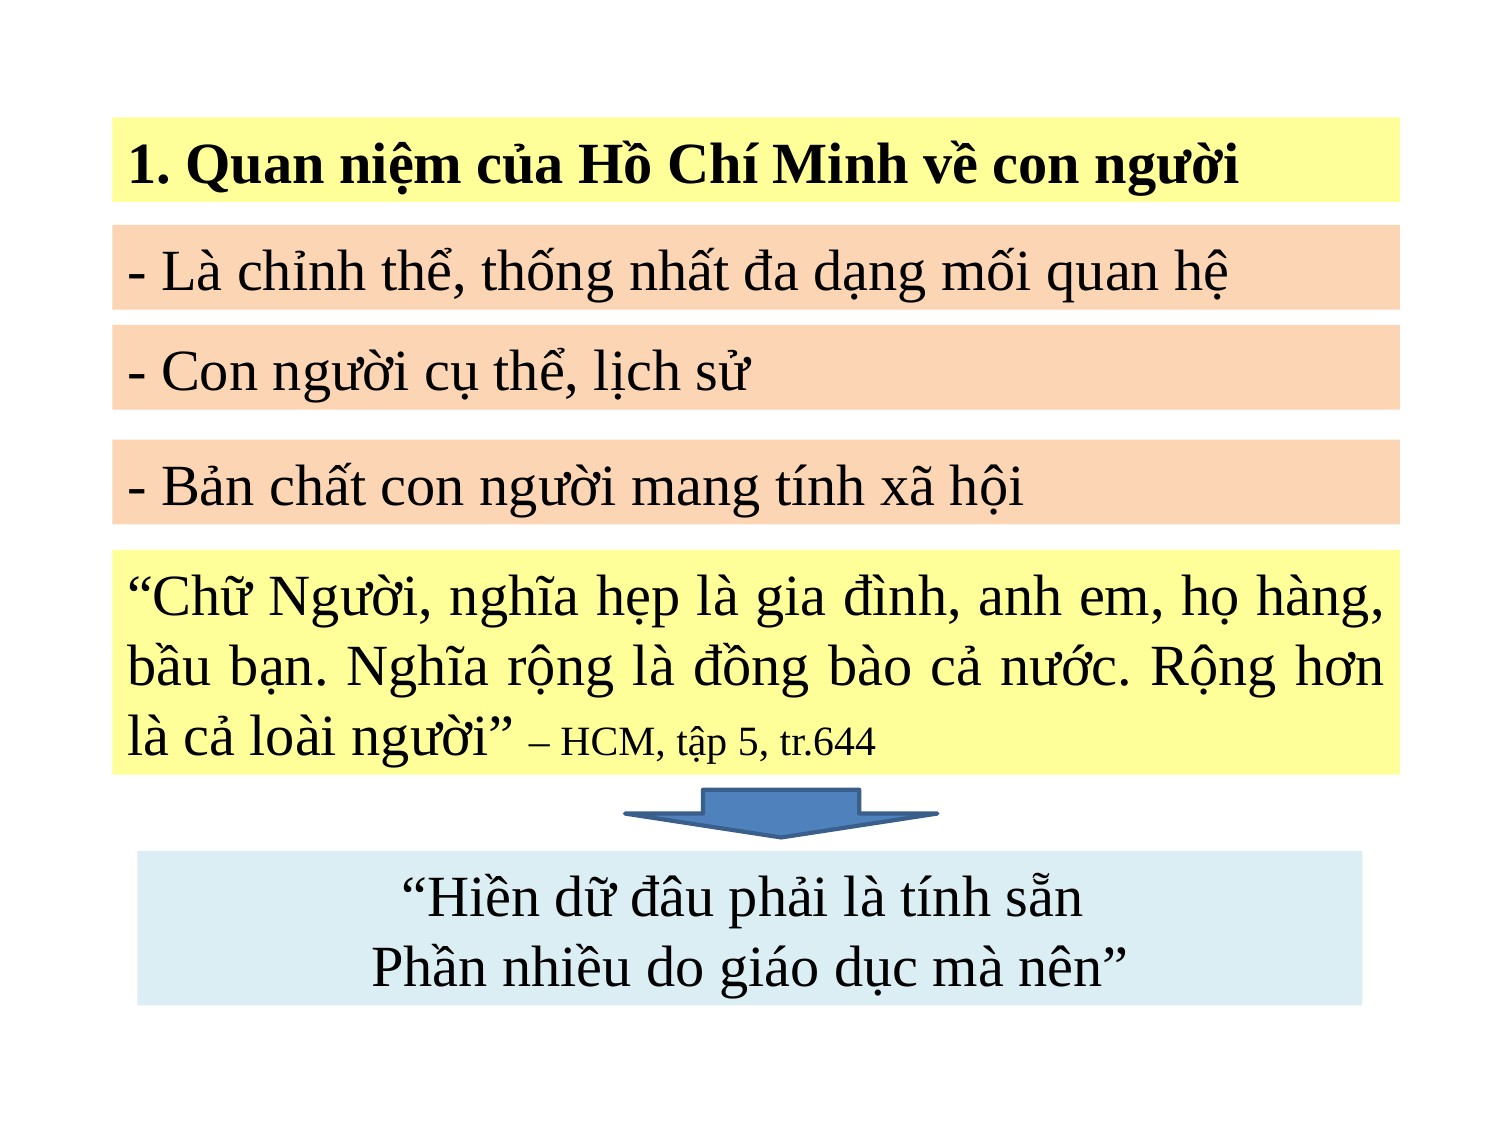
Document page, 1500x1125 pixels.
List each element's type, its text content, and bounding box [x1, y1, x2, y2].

text_box - Con người cụ thể, lịch sử [112, 324, 1400, 410]
text_box “Chữ Người, nghĩa hẹp là gia đình, anh em, họ hàng, bầu bạn. Nghĩa rộng là đồng bào cả nước. Rộng hơn là cả loài người” – HCM, tập 5, tr.644 [112, 549, 1400, 775]
text_box - Bản chất con người mang tính xã hội [112, 439, 1400, 525]
text_box [622, 787, 940, 840]
text_box “Hiền dữ đâu phải là tính sẵn Phần nhiều do giáo dục mà nên” [137, 850, 1363, 1006]
text_box - Là chỉnh thể, thống nhất đa dạng mối quan hệ [112, 224, 1400, 310]
text_box 1. Quan niệm của Hồ Chí Minh về con người [112, 117, 1400, 202]
